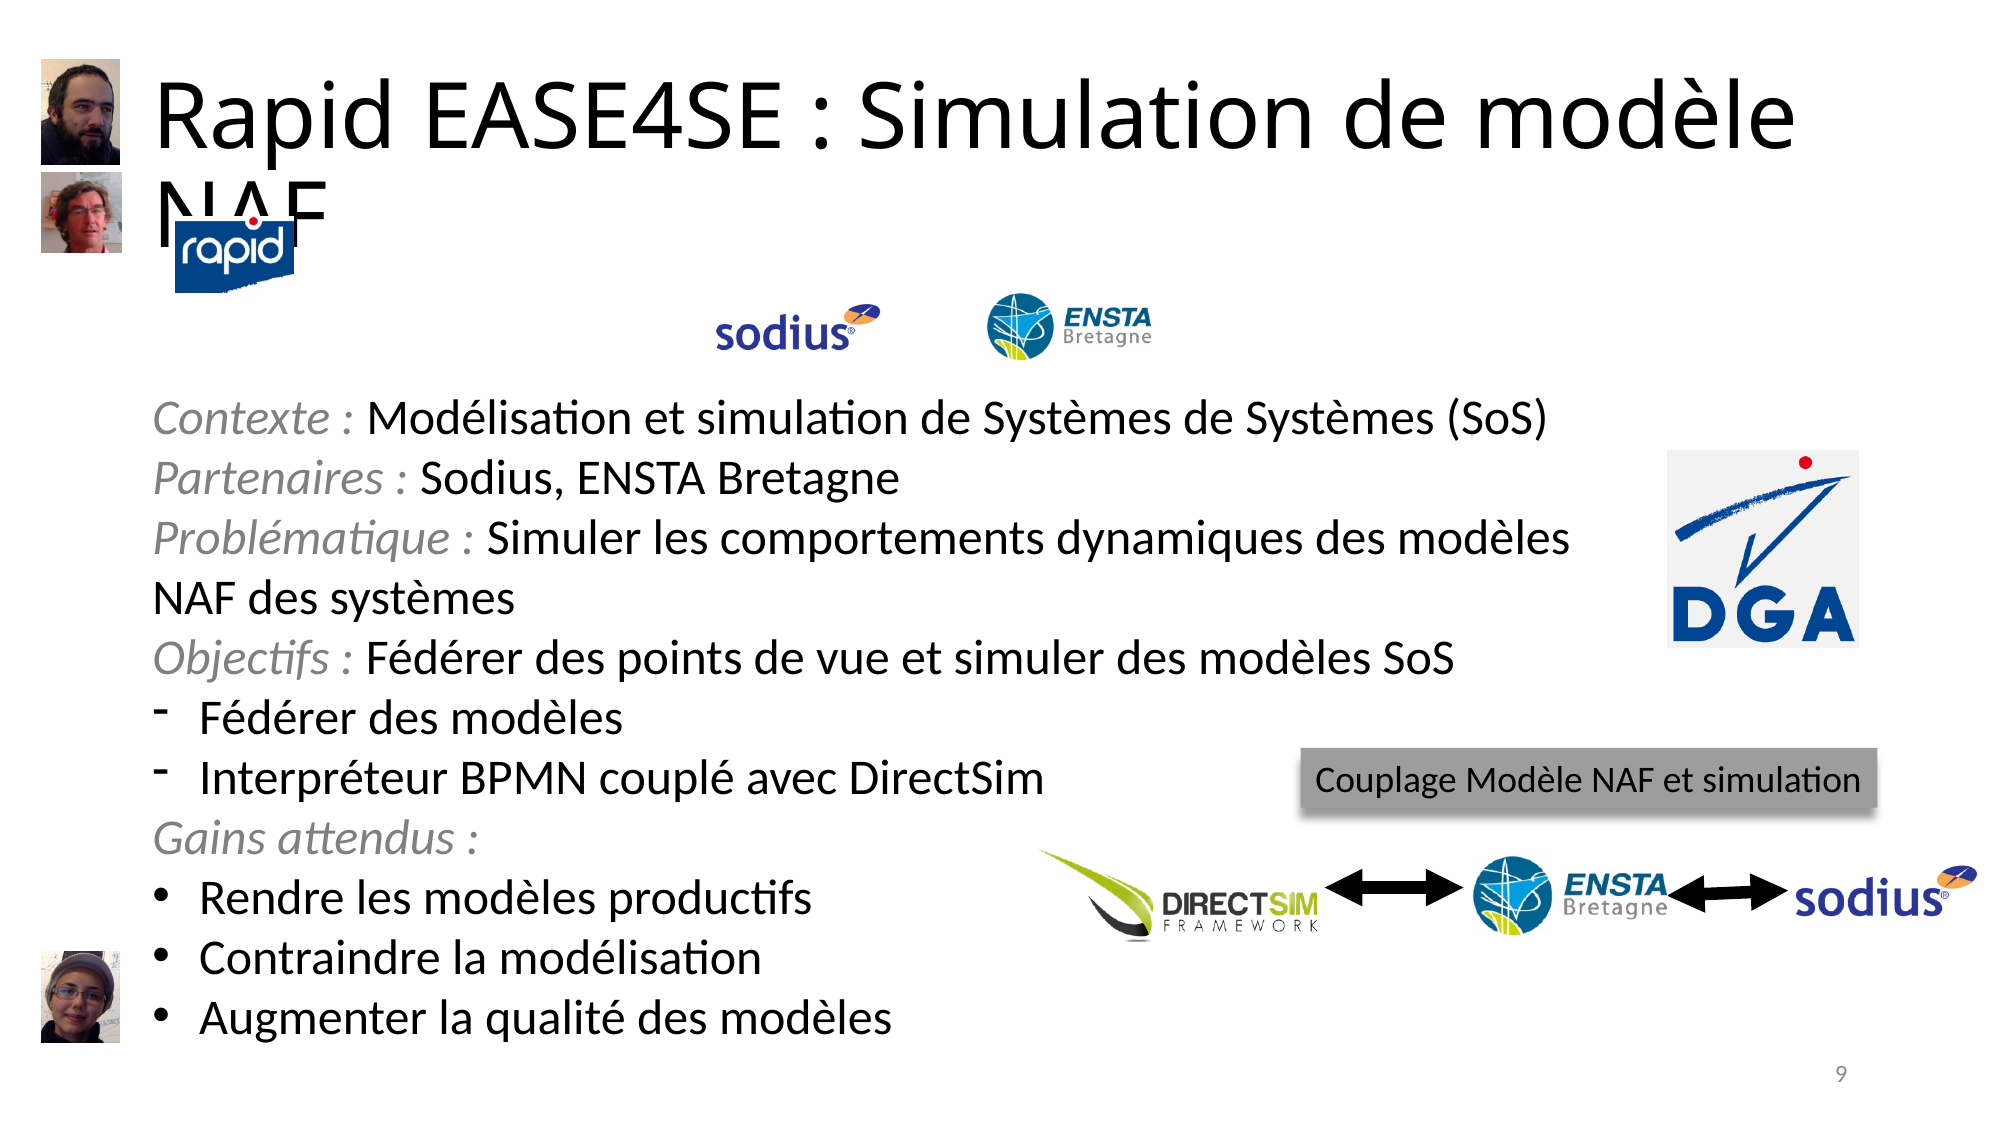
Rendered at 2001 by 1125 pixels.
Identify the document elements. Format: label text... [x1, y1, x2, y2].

text_box Couplage Modèle NAF et simulation [1300, 747, 1878, 808]
picture [986, 292, 1152, 362]
title Rapid EASE4SE : Simulation de modèle NAF [137, 59, 1863, 278]
picture [709, 298, 883, 355]
picture [1038, 849, 1317, 942]
slide_number 9 [1412, 1042, 1863, 1103]
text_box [1667, 890, 1788, 896]
picture [1788, 859, 1980, 922]
picture [41, 951, 120, 1043]
picture [1666, 450, 1860, 649]
picture [41, 172, 122, 253]
picture [175, 216, 294, 293]
text_box Contexte : Modélisation et simulation de Systèmes de Systèmes (SoS) Partenaires : Sodius, ENSTA Bretagne Problématique : Simuler les comportements dynamiques des modèles NAF des systèmes Objectifs : Fédérer des points de vue et simuler des modèles SoS Fédérer des modèles Interpréteur BPMN couplé avec DirectSim Gains attendus : Rendre les modèles productifs Contraindre la modélisation Augmenter la qualité des modèles [137, 376, 1629, 1052]
picture [41, 59, 120, 165]
picture [1472, 855, 1668, 936]
